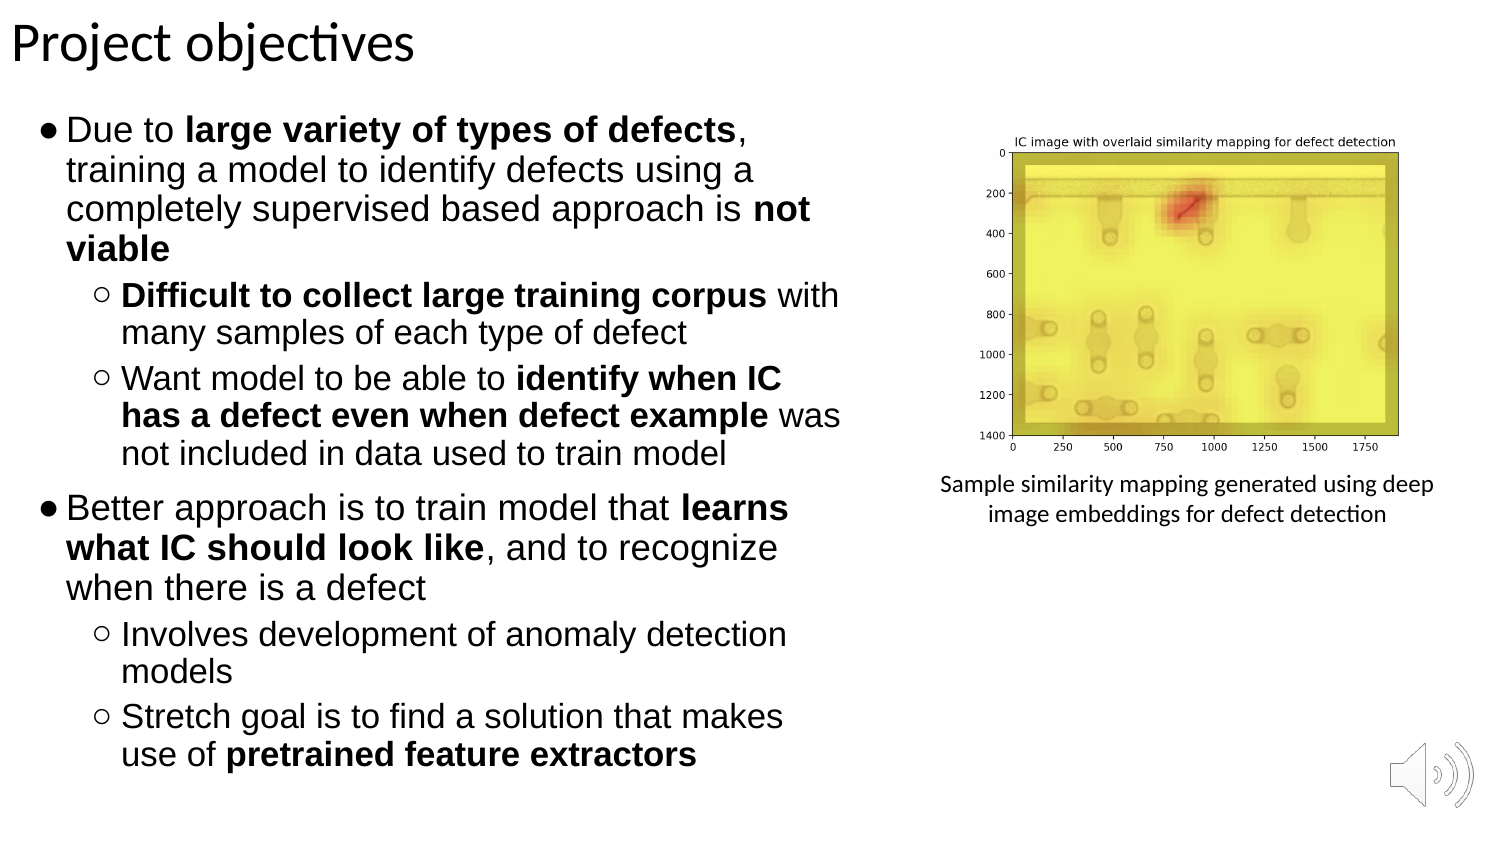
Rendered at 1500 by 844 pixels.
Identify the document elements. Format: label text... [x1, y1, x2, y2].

picture [956, 119, 1420, 473]
picture [1380, 724, 1482, 826]
text_box Project objectives [0, 0, 1350, 79]
text_box Sample similarity mapping generated using deep image embeddings for defect detection [917, 461, 1458, 533]
list Due to large variety of types of defects, training a model to identify defects using a completely supervised based approach is not viable Difficult to collect large training corpus with many samples of each type of defect Want model to be able to identify when IC has a defect even when defect example was not included in data used to train model Better approach is to train model that learns what IC should look like, and to recognize when there is a defect Involves development of anomaly detection models Stretch goal is to find a solution that makes use of pretrained feature extractors [26, 105, 861, 785]
